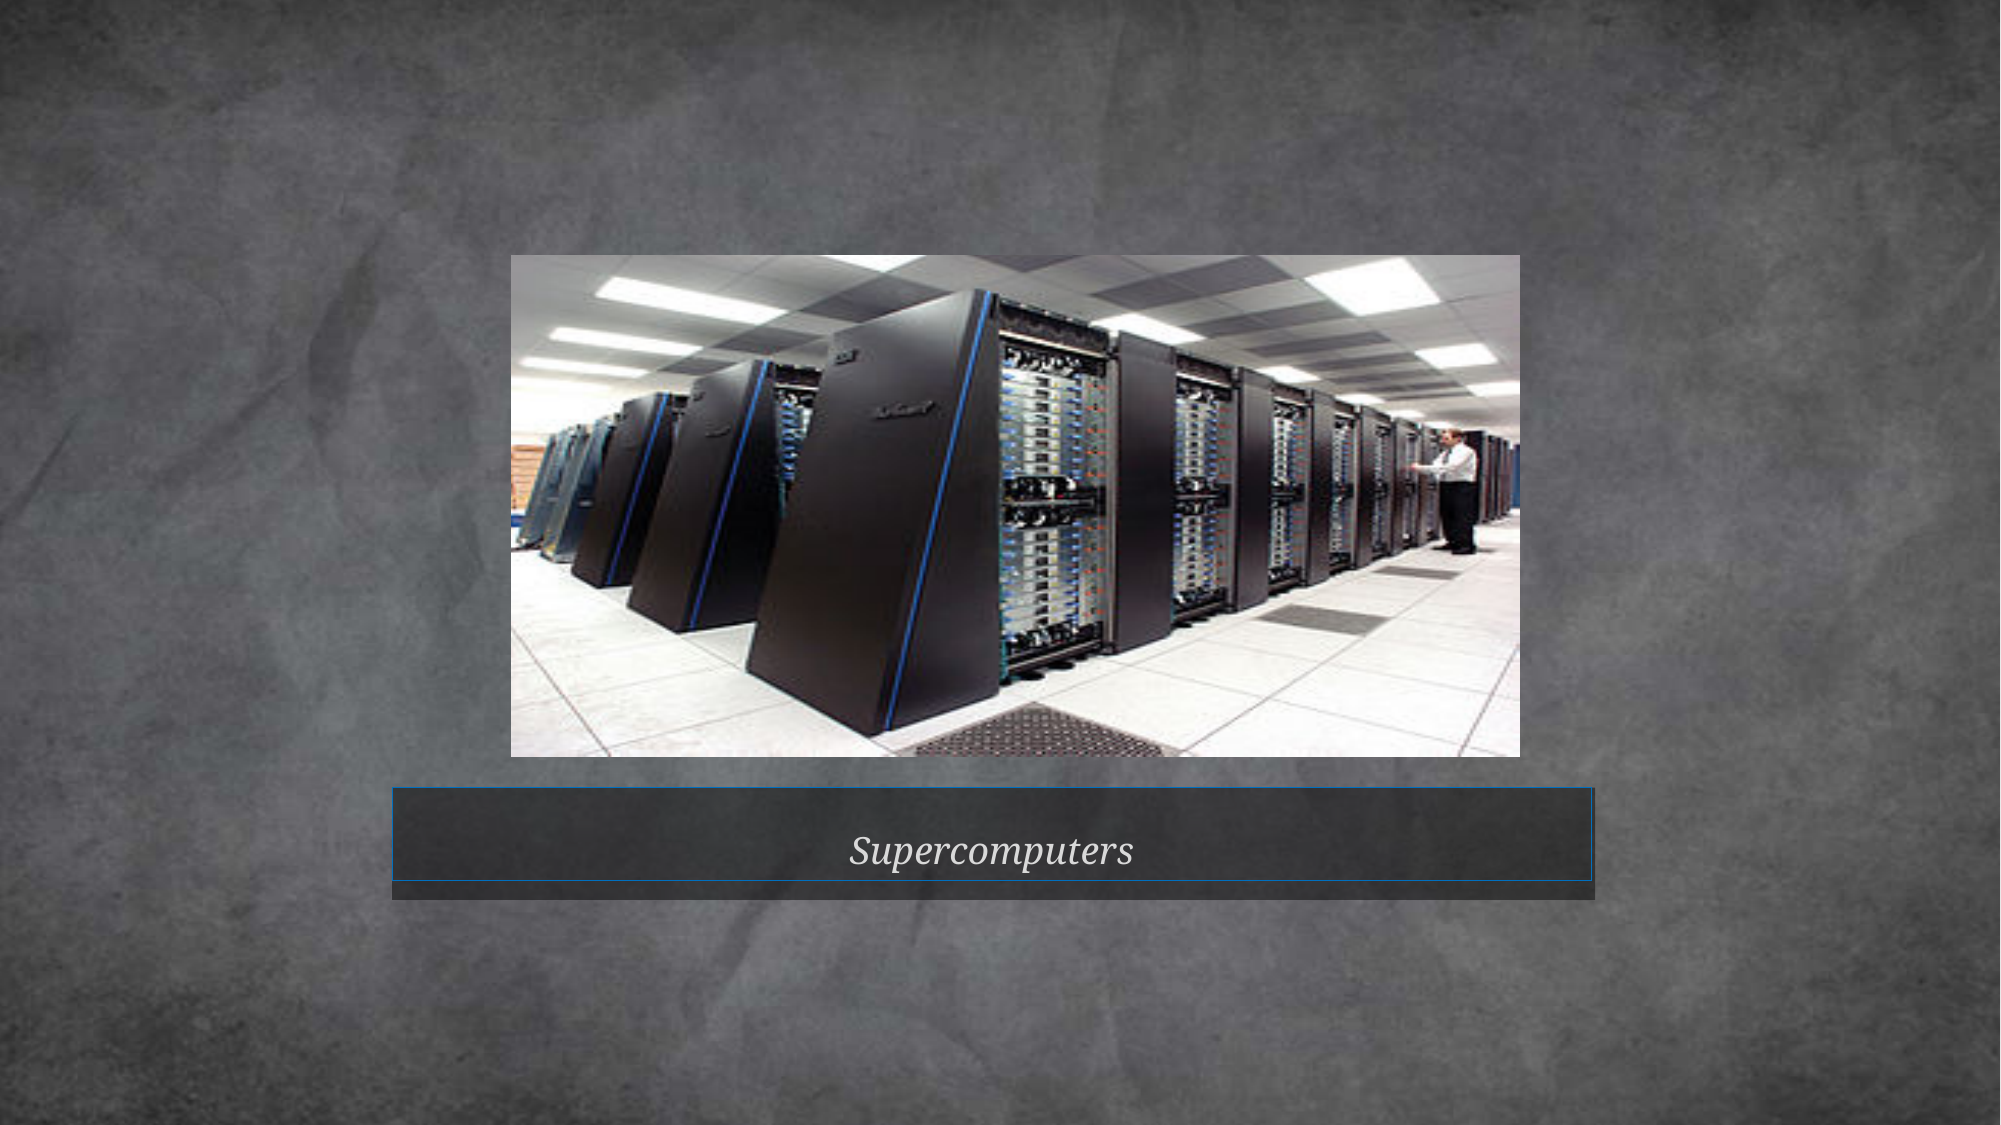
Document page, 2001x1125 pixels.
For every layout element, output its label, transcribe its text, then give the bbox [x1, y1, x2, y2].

picture [0, 0, 2001, 1125]
title Supercomputers [392, 787, 1592, 881]
